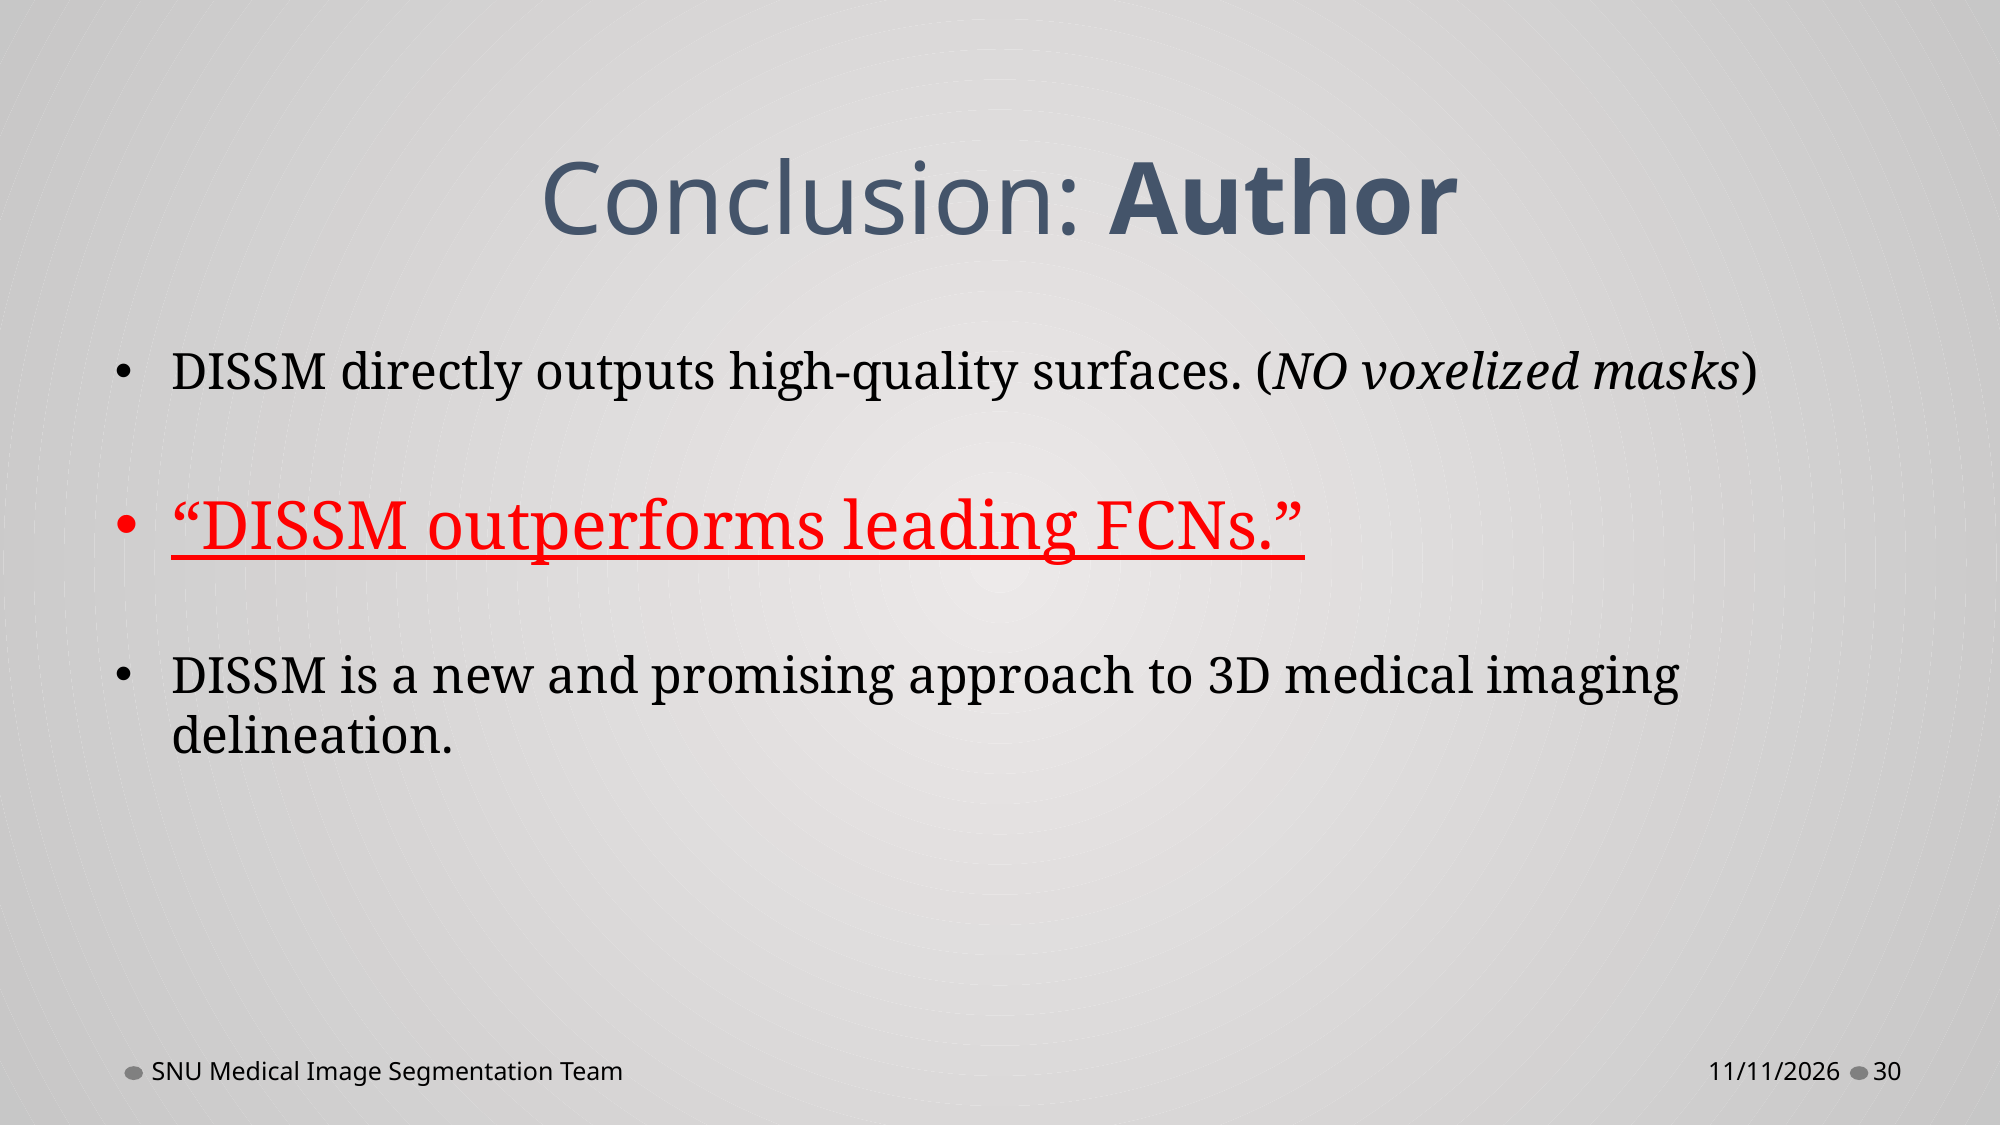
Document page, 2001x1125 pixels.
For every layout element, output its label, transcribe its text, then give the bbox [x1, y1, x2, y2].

title Conclusion: Author [99, 0, 1900, 262]
slide_number 30 [1868, 1042, 1992, 1103]
footer SNU Medical Image Segmentation Team [144, 1042, 768, 1103]
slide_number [1391, 1042, 1849, 1103]
list DISSM directly outputs high-quality surfaces. (NO voxelized masks) “DISSM outperforms leading FCNs.” DISSM is a new and promising approach to 3D medical imaging delineation. [99, 262, 1900, 1005]
